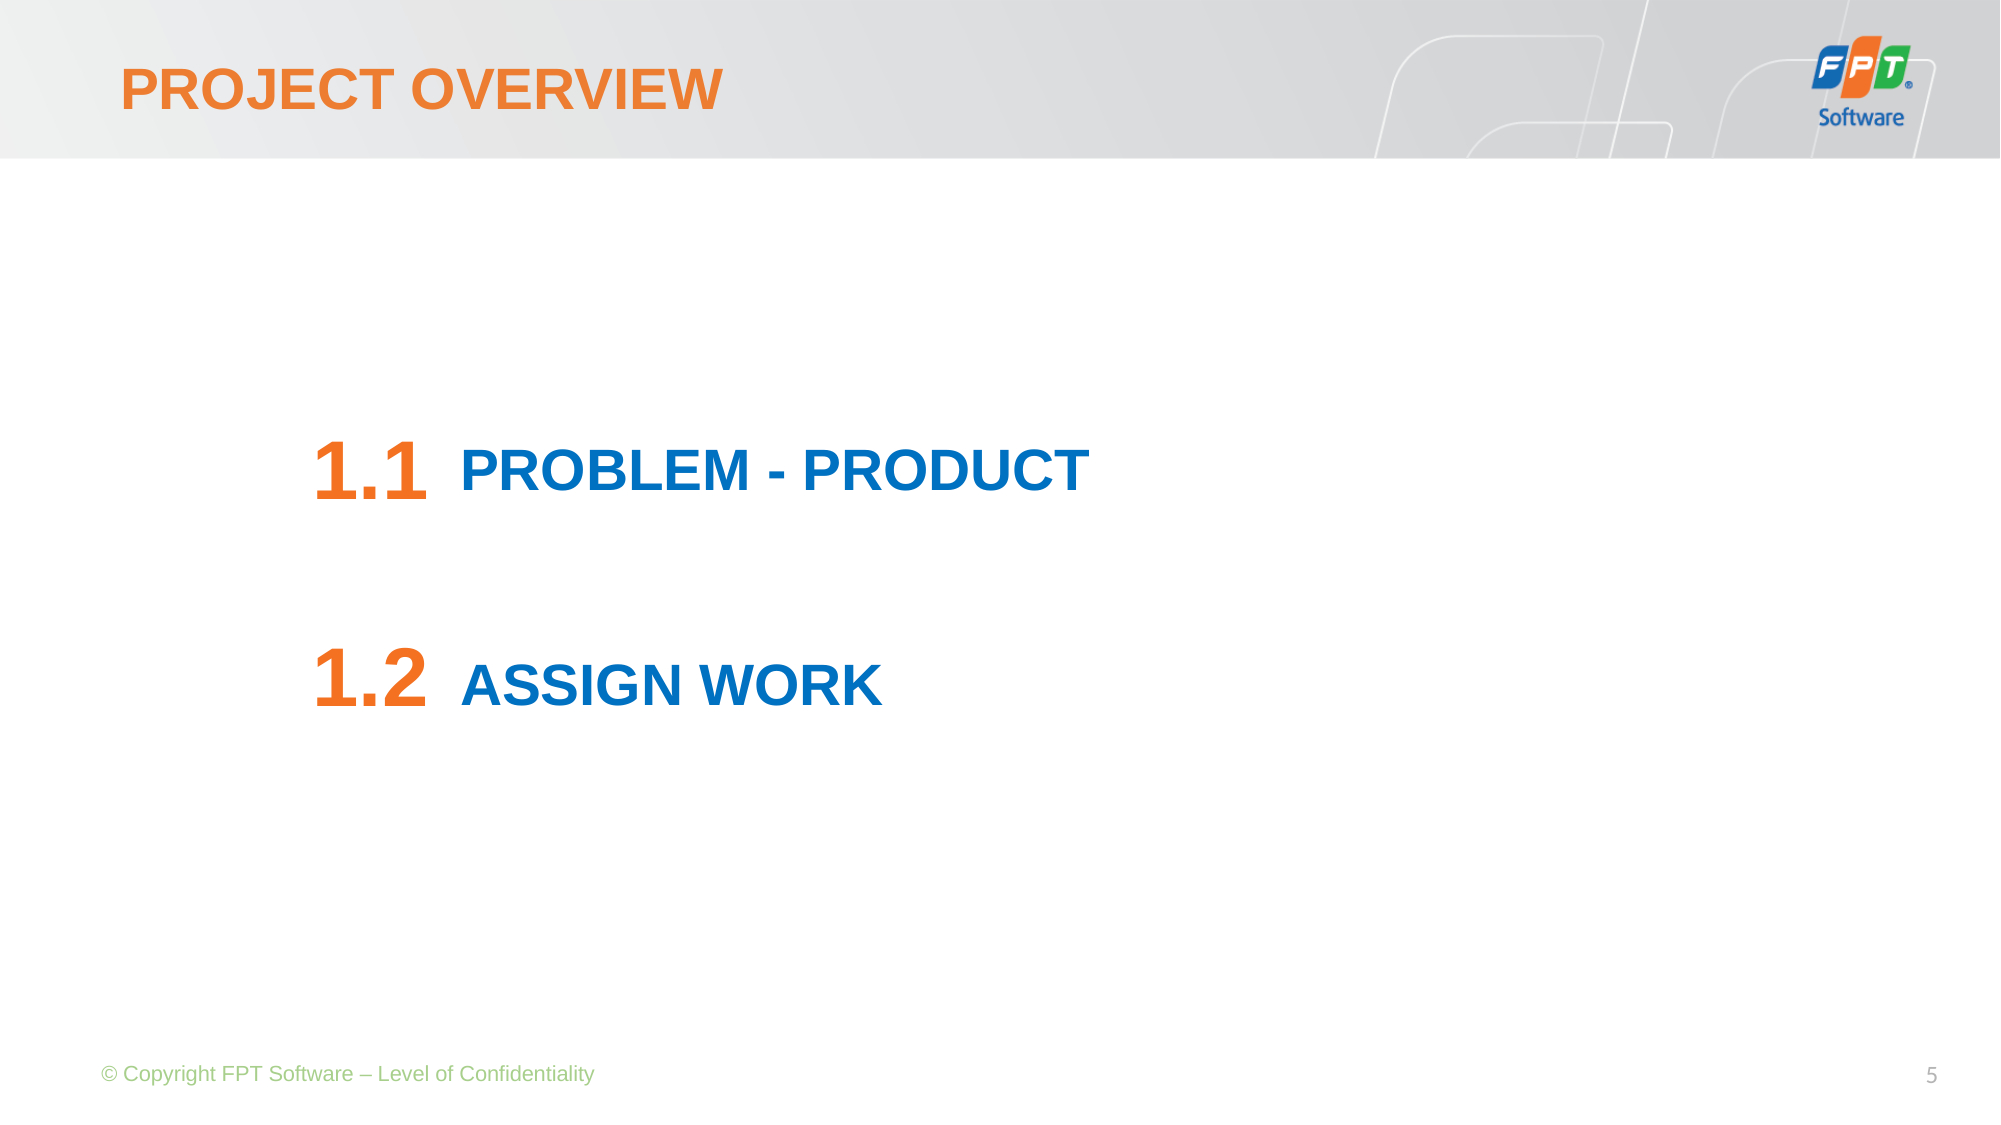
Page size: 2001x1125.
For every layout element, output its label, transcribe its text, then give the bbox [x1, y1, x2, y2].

text_box ASSIGN WORK [445, 639, 1777, 723]
slide_number 5 [1855, 1052, 1954, 1094]
picture [0, 0, 2000, 159]
text_box 1.2 [297, 624, 463, 723]
text_box PROBLEM - PRODUCT [445, 424, 1303, 508]
text_box 1.1 [297, 416, 463, 515]
